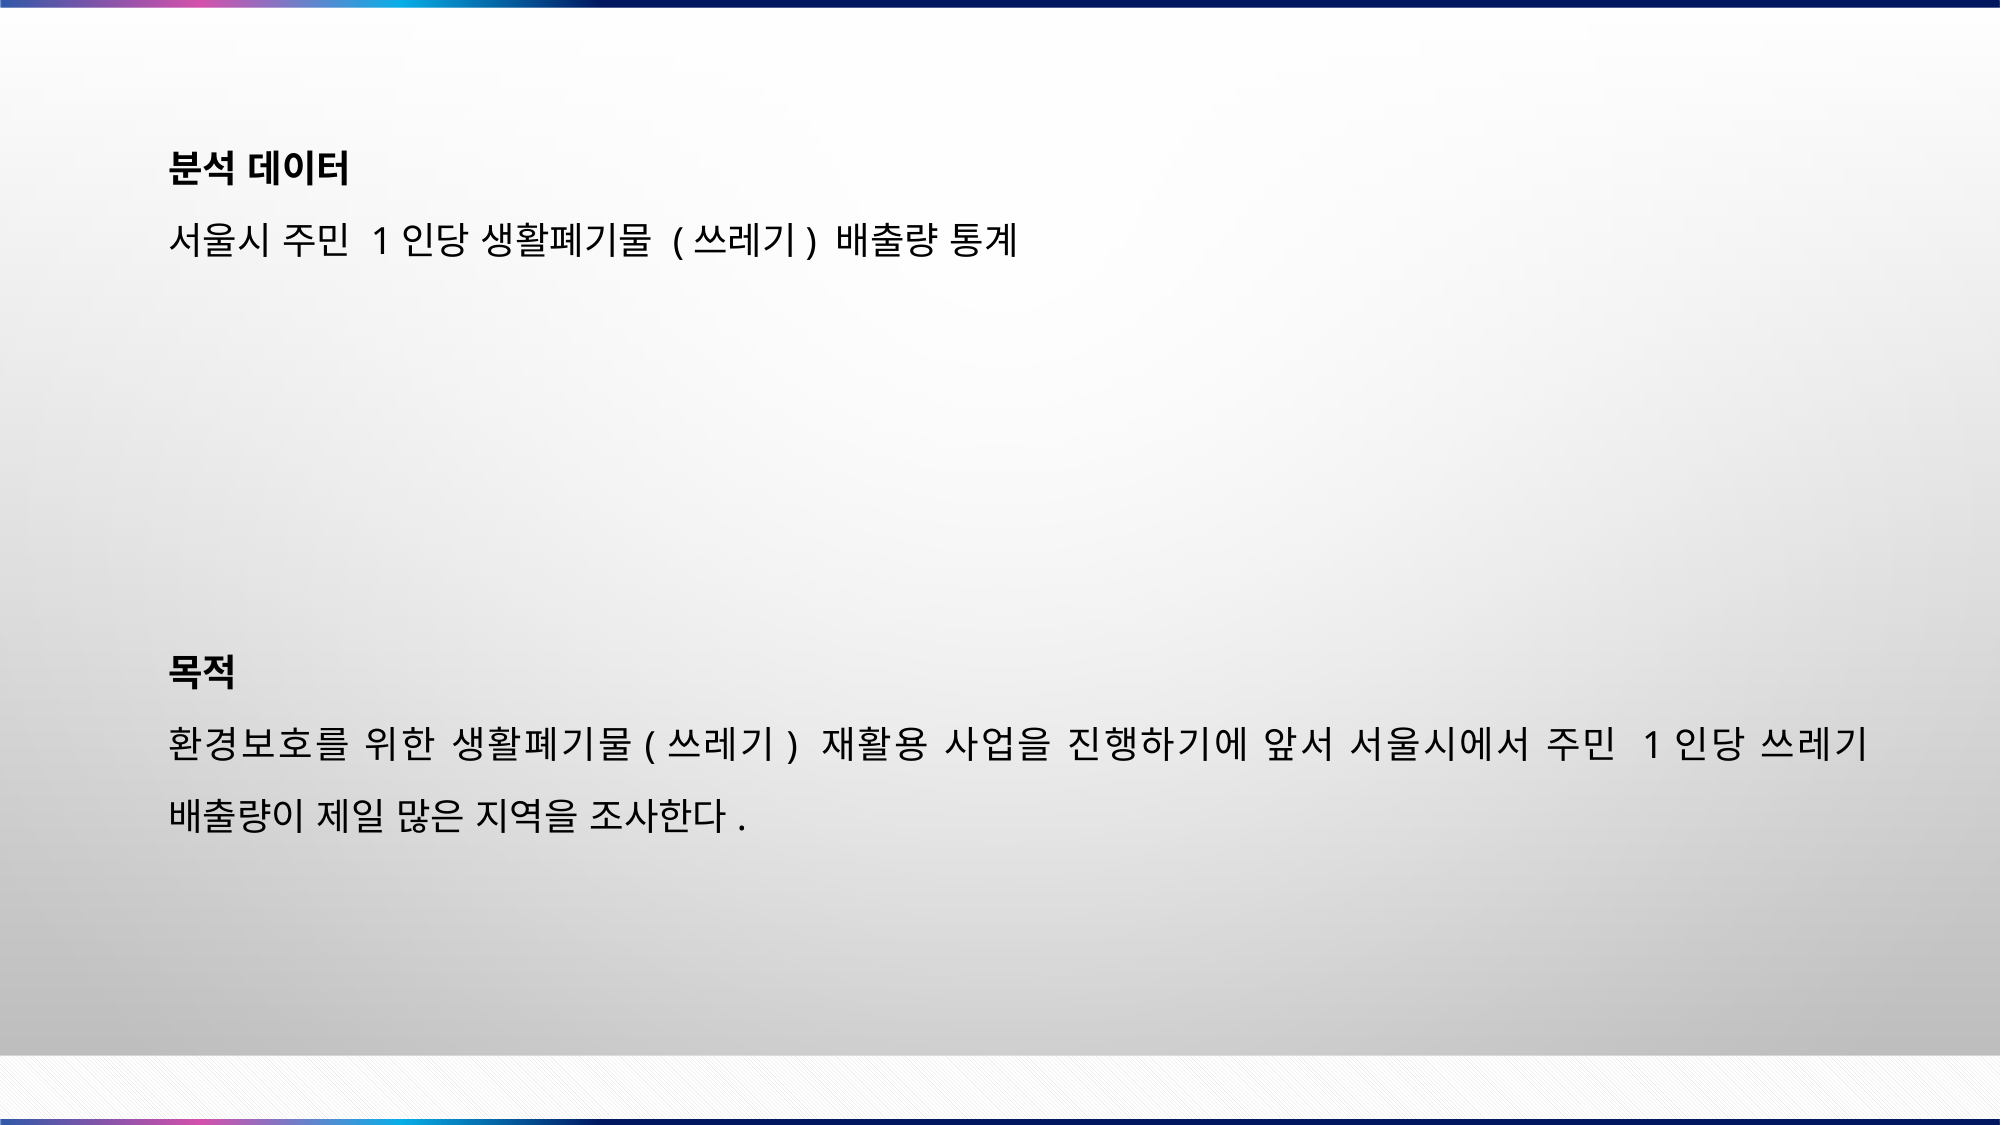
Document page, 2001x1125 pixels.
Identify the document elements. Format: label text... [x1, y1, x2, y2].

picture [0, 0, 2000, 1055]
picture [0, 1119, 390, 1125]
text_box 분석 데이터 서울시 주민 1인당 생활폐기물 (쓰레기) 배출량 통계 목적 환경보호를 위한 생활폐기물(쓰레기) 재활용 사업을 진행하기에 앞서 서울시에서 주민 1인당 쓰레기 배출량이 제일 많은 지역을 조사한다. [153, 110, 1884, 890]
picture [471, 1119, 2000, 1125]
